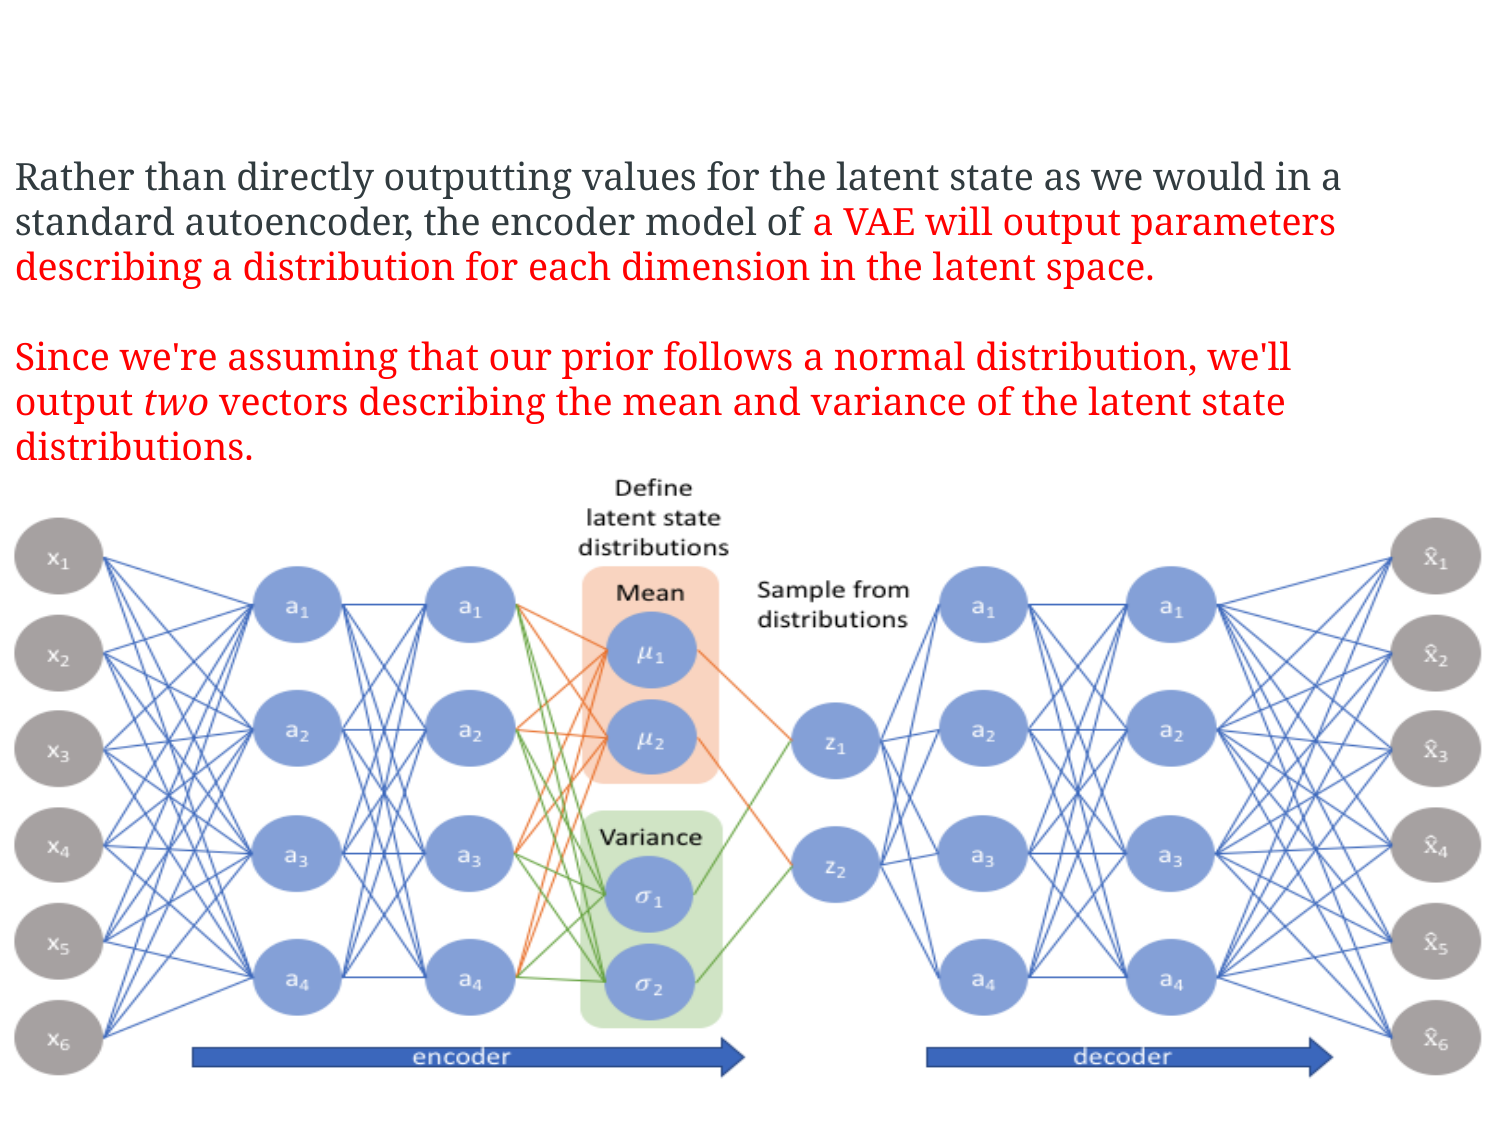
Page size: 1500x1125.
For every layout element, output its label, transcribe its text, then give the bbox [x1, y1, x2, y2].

picture [0, 460, 1500, 1088]
text_box Rather than directly outputting values for the latent state as we would in a standard autoencoder, the encoder model of a VAE will output parameters describing a distribution for each dimension in the latent space. Since we're assuming that our prior follows a normal distribution, we'll output two vectors describing the mean and variance of the latent state distributions. [0, 145, 1500, 460]
